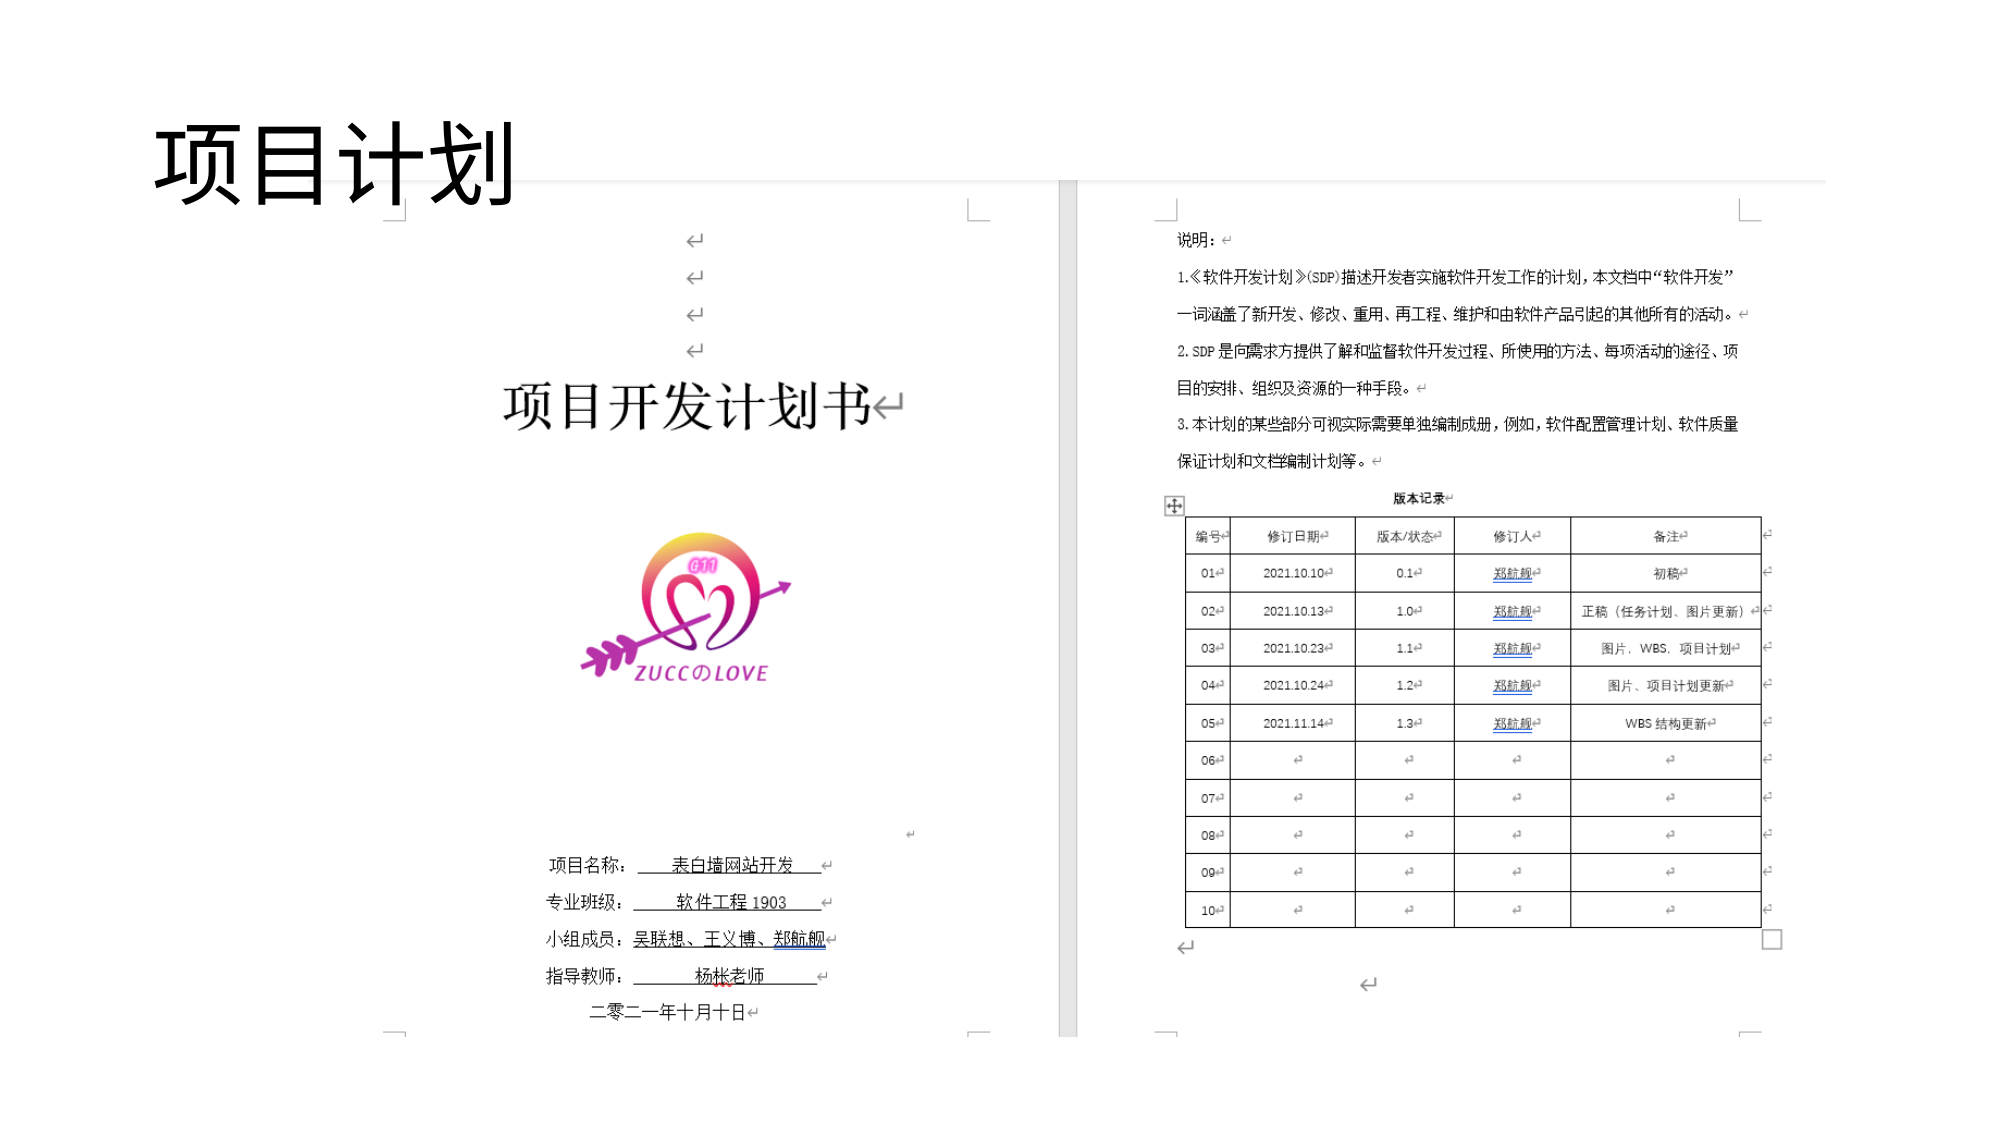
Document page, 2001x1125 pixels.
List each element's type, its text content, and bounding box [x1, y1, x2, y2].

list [308, 180, 1826, 1037]
title 项目计划 [137, 59, 1863, 278]
